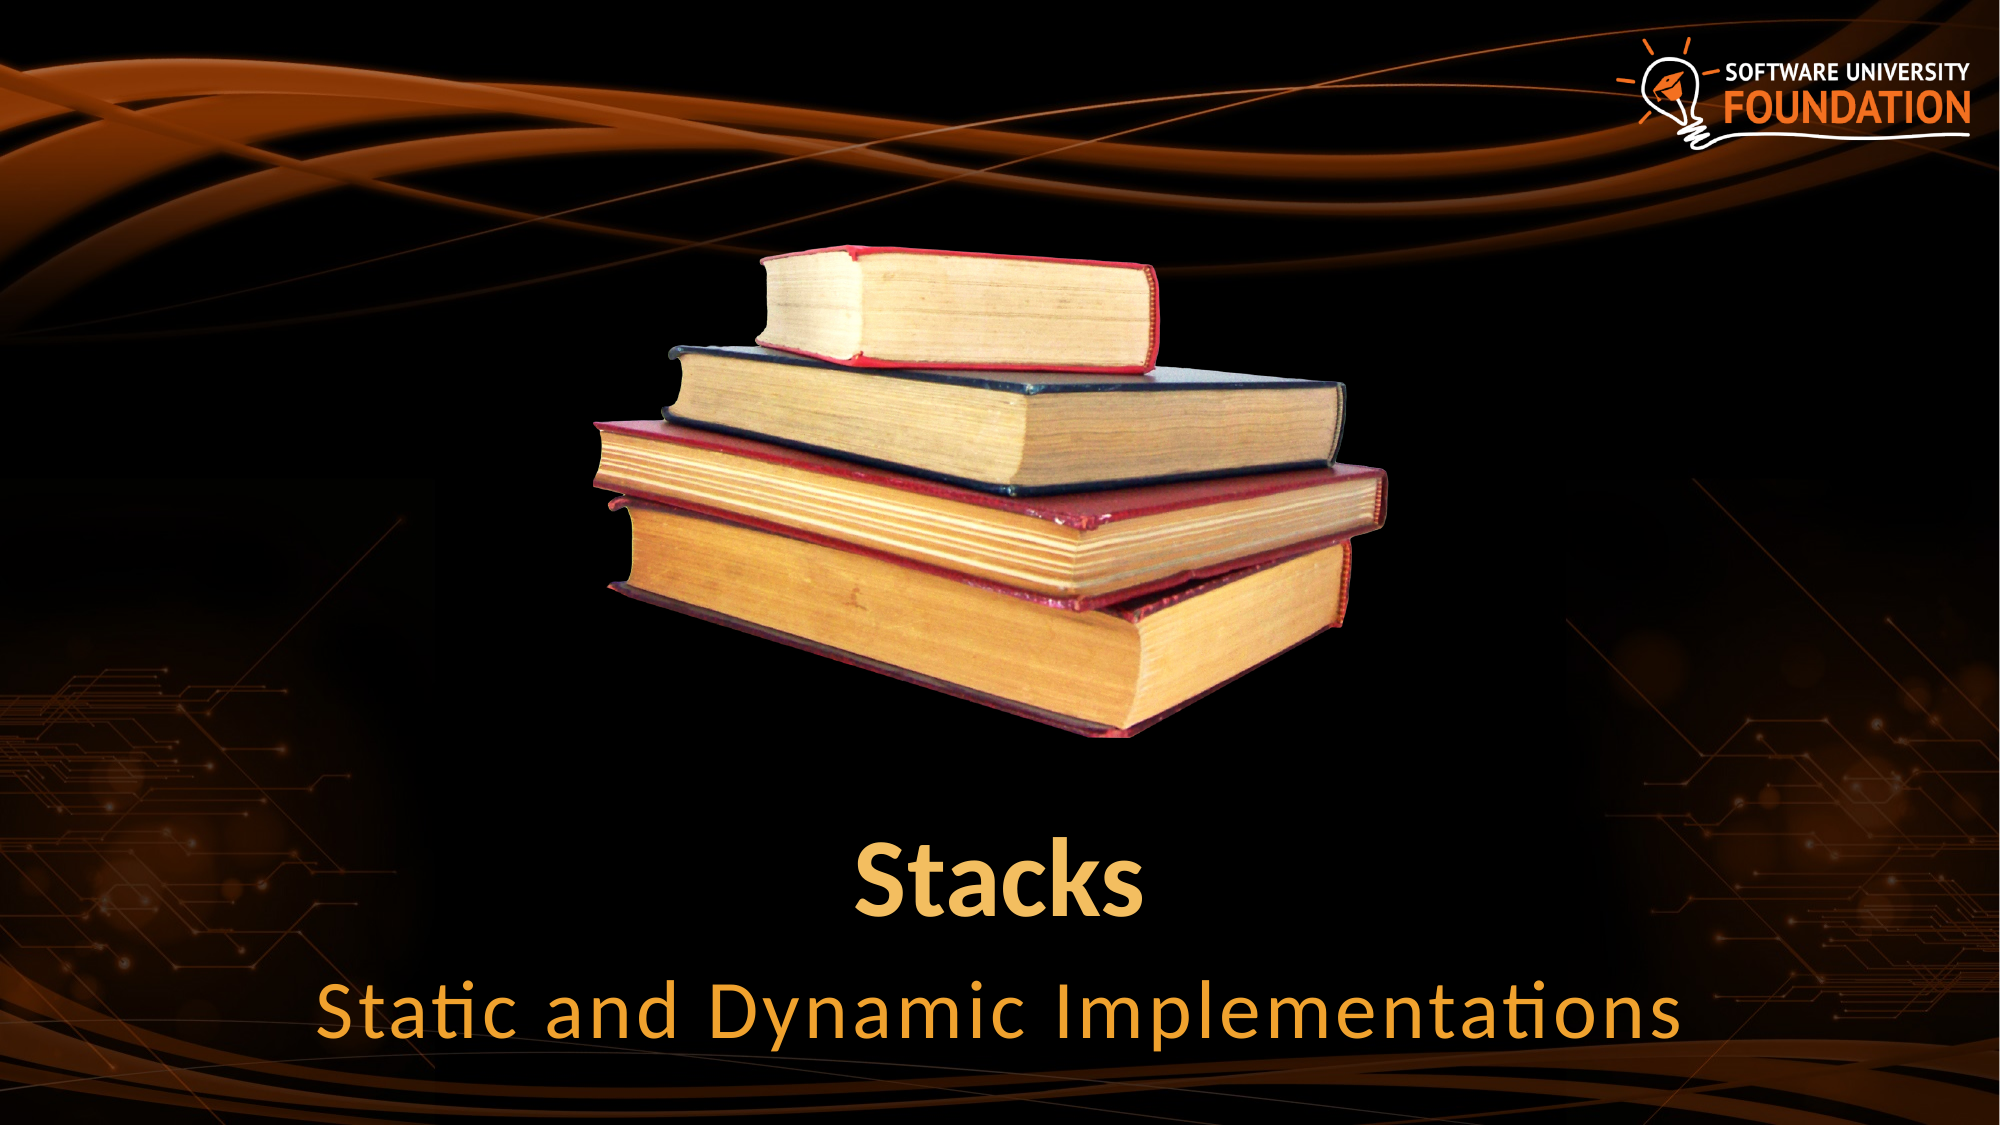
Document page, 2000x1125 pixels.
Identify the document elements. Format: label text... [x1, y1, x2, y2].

list Static and Dynamic Implementations [149, 944, 1850, 1062]
title Stacks [149, 812, 1850, 944]
picture [0, 0, 2000, 1125]
